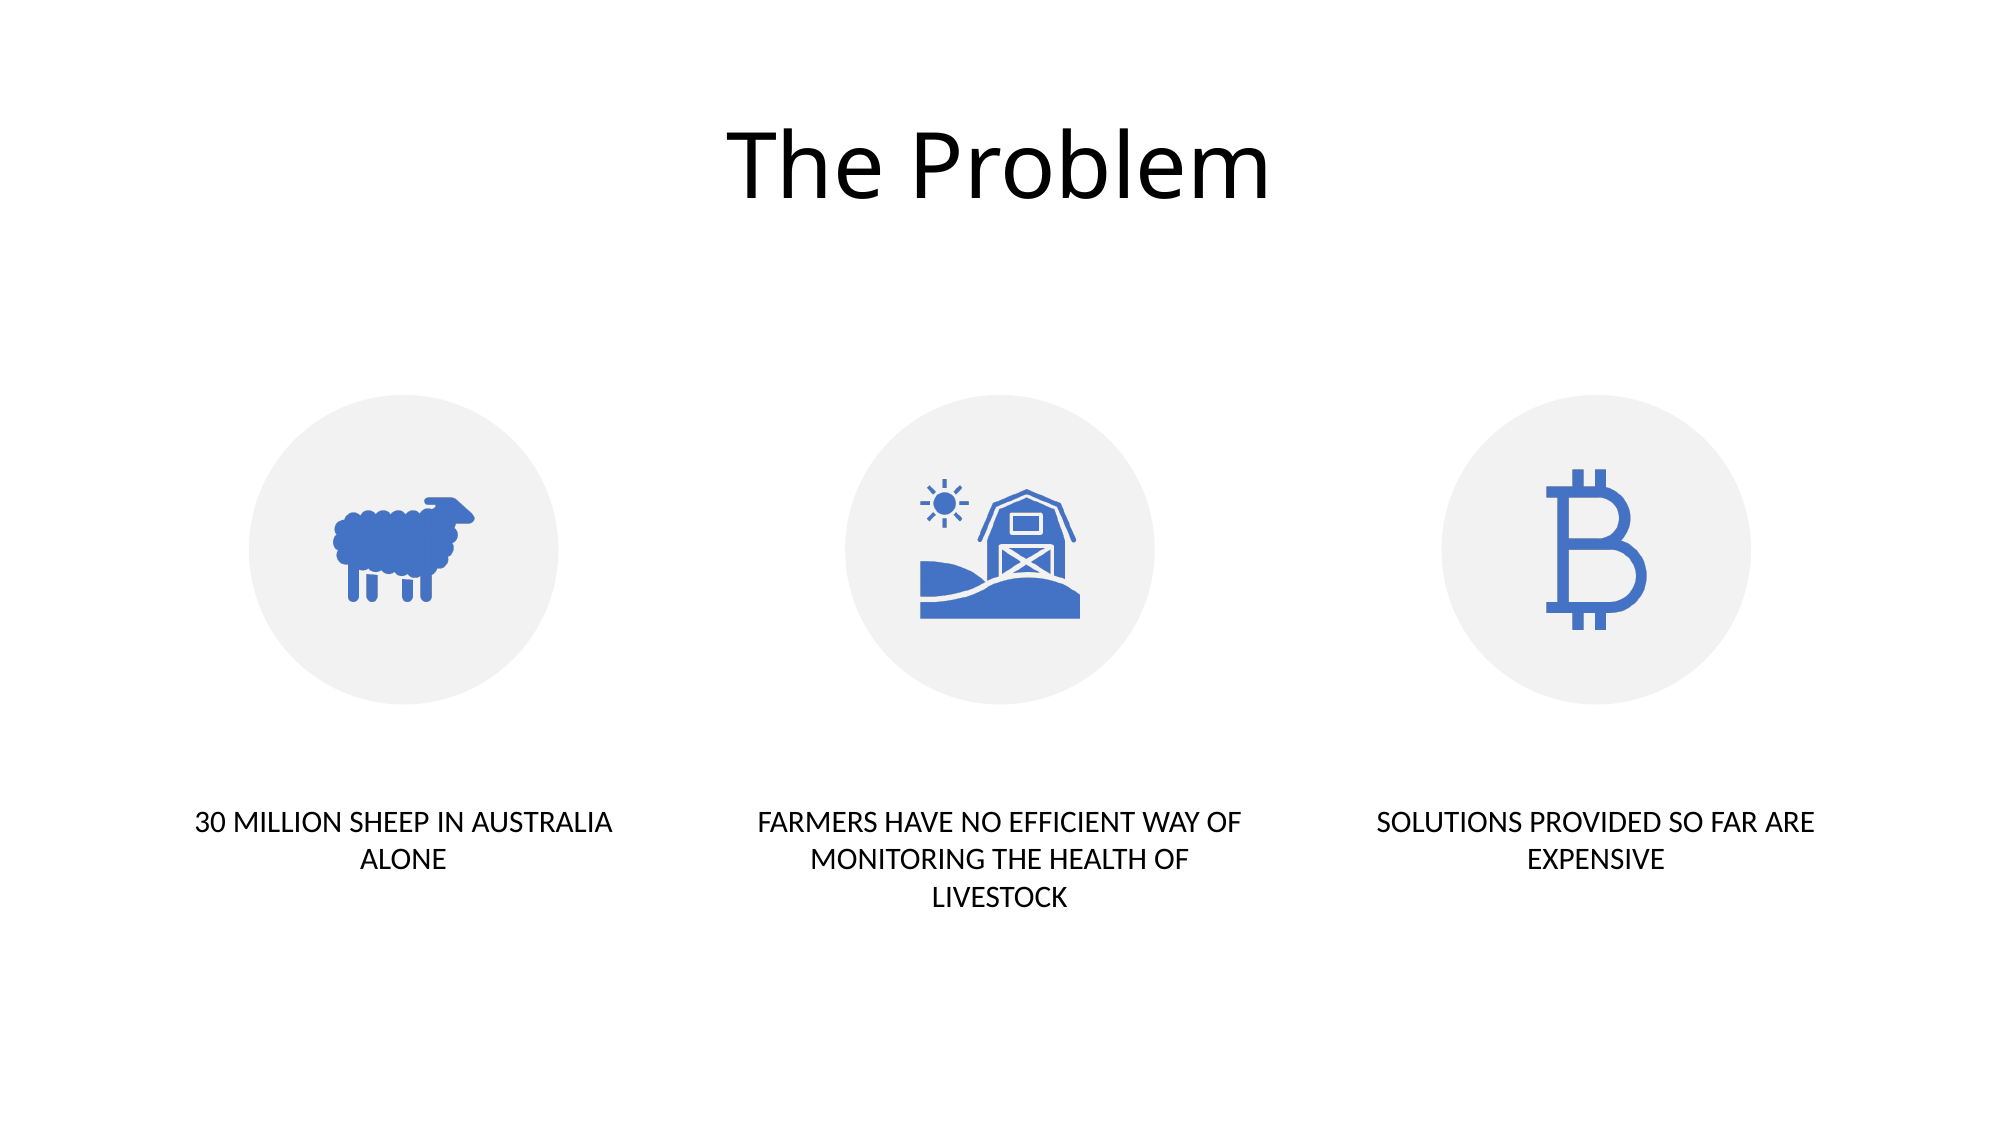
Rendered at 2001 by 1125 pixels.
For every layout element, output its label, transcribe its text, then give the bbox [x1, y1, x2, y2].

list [137, 299, 1863, 1014]
title The Problem [137, 59, 1863, 278]
